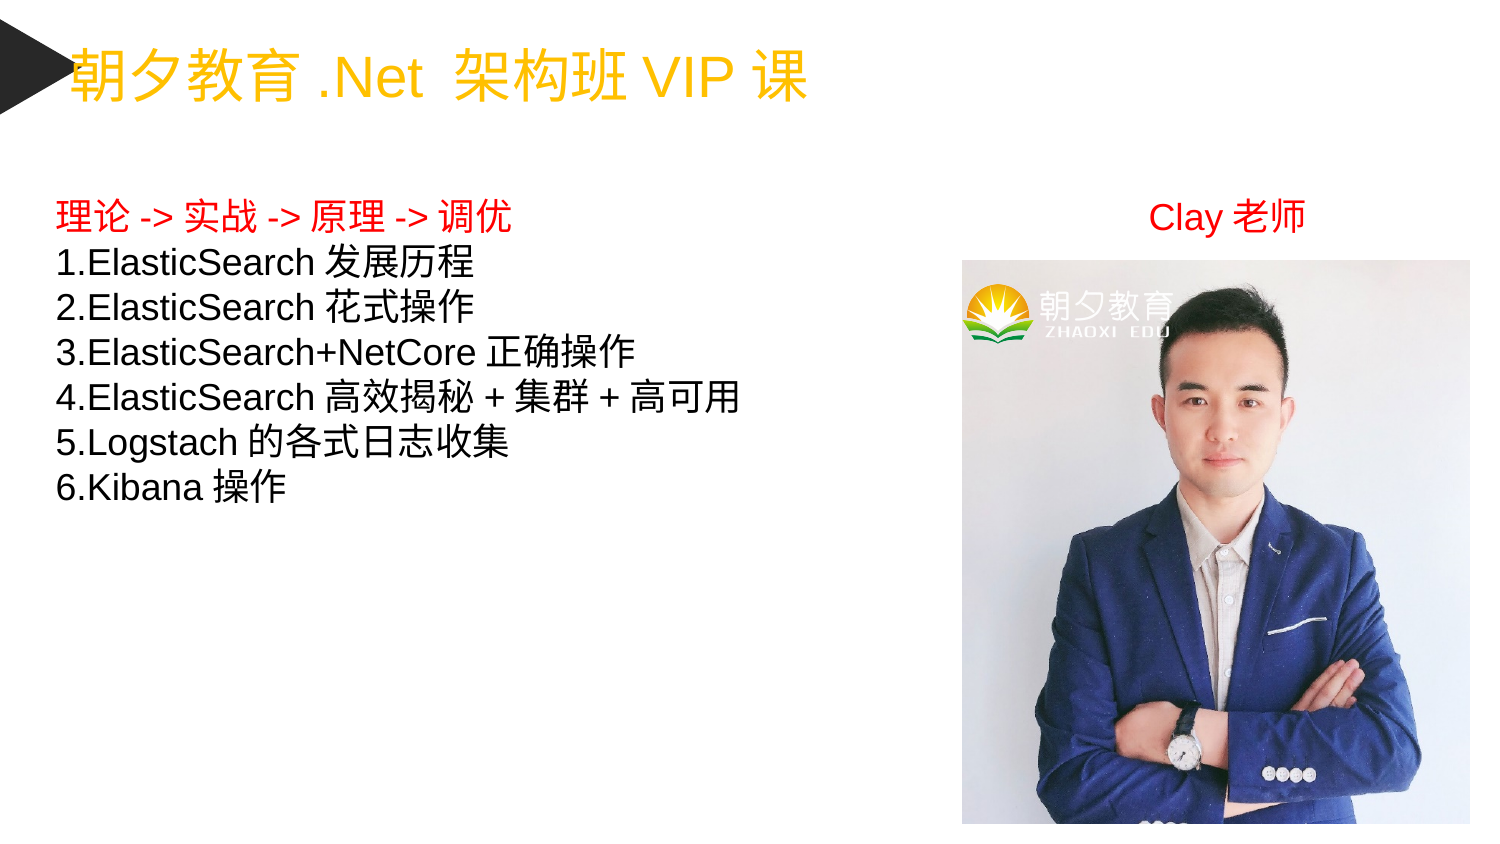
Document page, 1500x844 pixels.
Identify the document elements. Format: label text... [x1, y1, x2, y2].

text_box 理论->实战->原理->调优 1.ElasticSearch发展历程 2.ElasticSearch花式操作 3.ElasticSearch+NetCore正确操作 4.ElasticSearch高效揭秘+集群+高可用 5.Logstach的各式日志收集 6.Kibana操作 [40, 185, 809, 606]
text_box 朝夕教育.Net 架构班VIP课 [55, 32, 824, 117]
text_box Clay老师 [1133, 185, 1323, 246]
text_box [0, 19, 55, 115]
picture [962, 260, 1470, 824]
